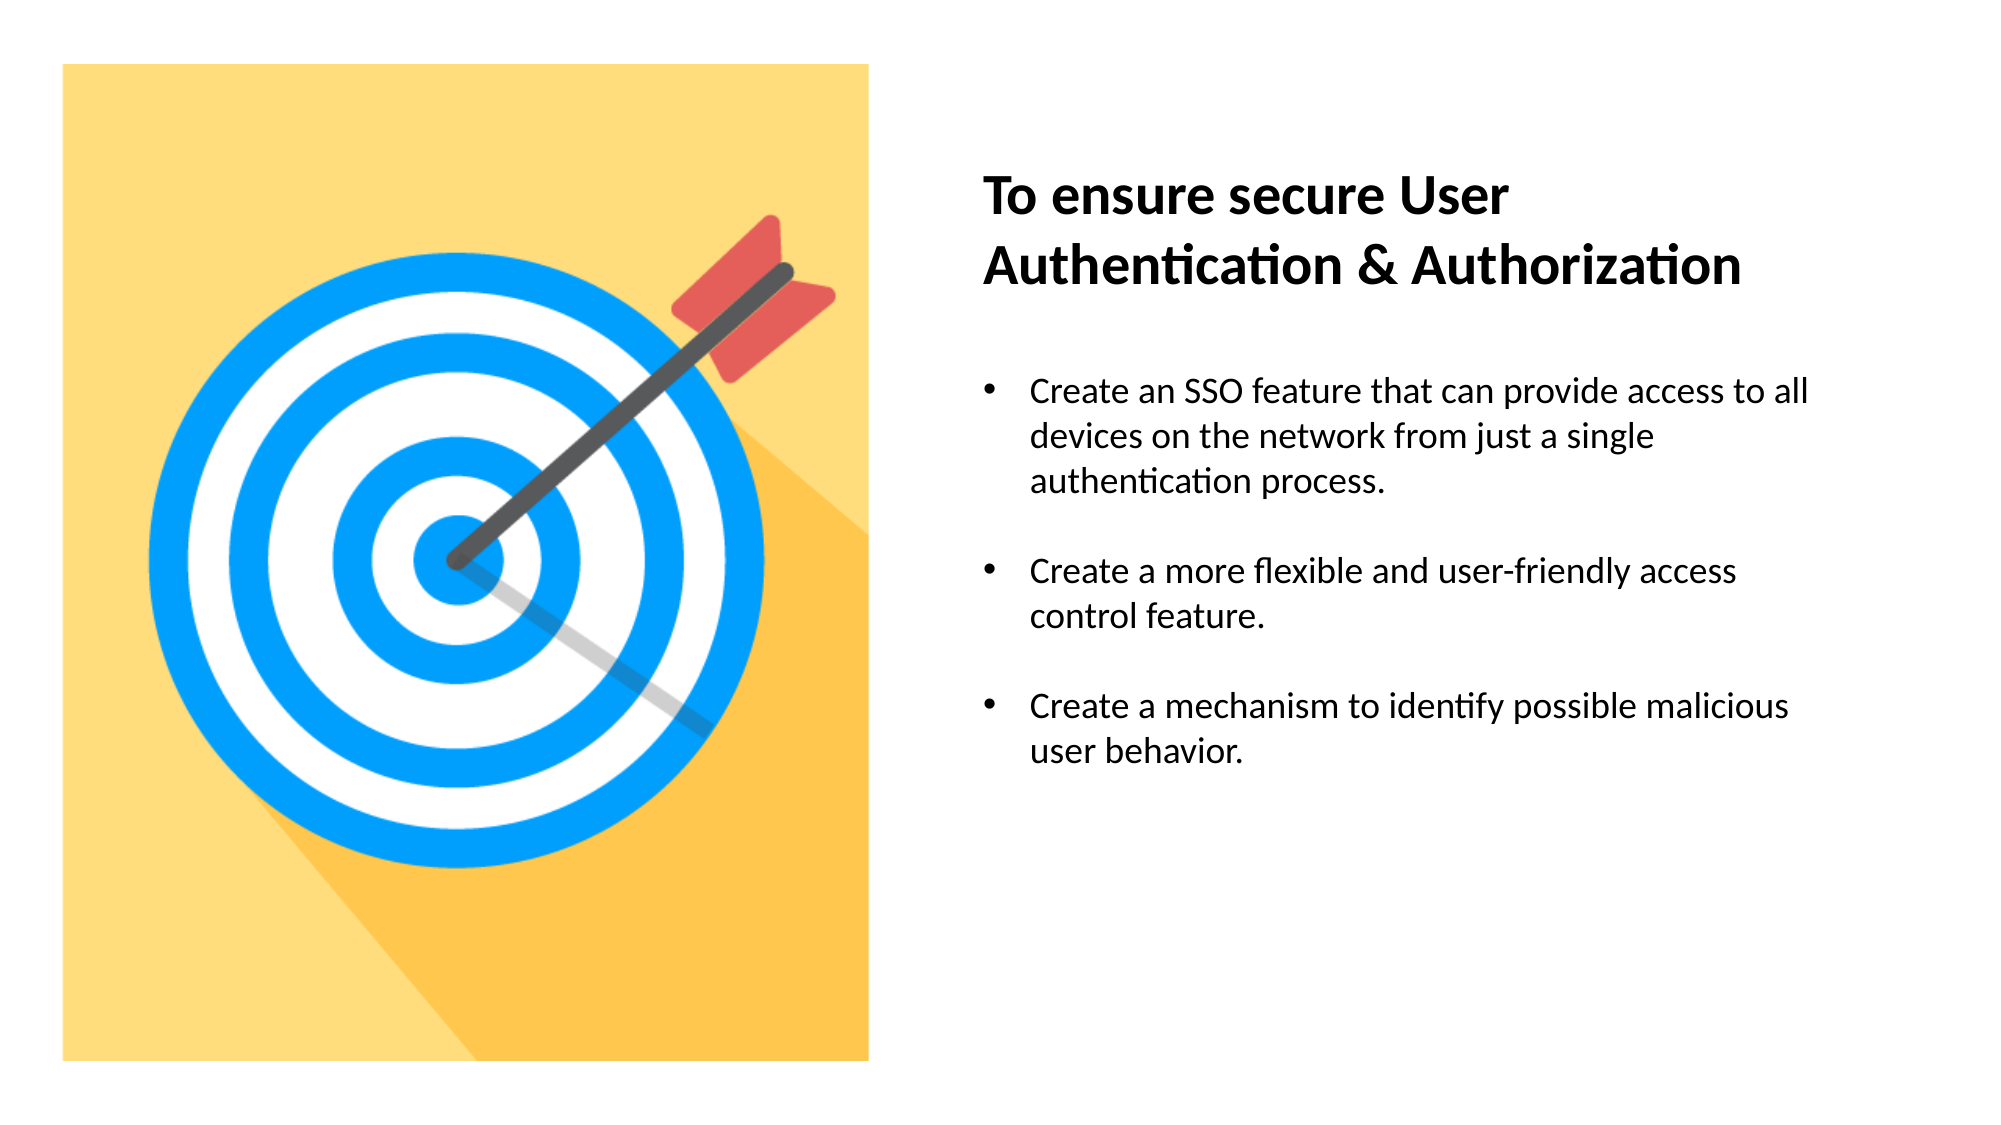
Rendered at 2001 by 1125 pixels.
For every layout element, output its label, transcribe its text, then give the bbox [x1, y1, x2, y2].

text_box To ensure secure User Authentication & Authorization Create an SSO feature that can provide access to all devices on the network from just a single authentication process. Create a more flexible and user-friendly access control feature. Create a mechanism to identify possible malicious user behavior. [968, 148, 1848, 958]
picture [62, 63, 869, 1061]
